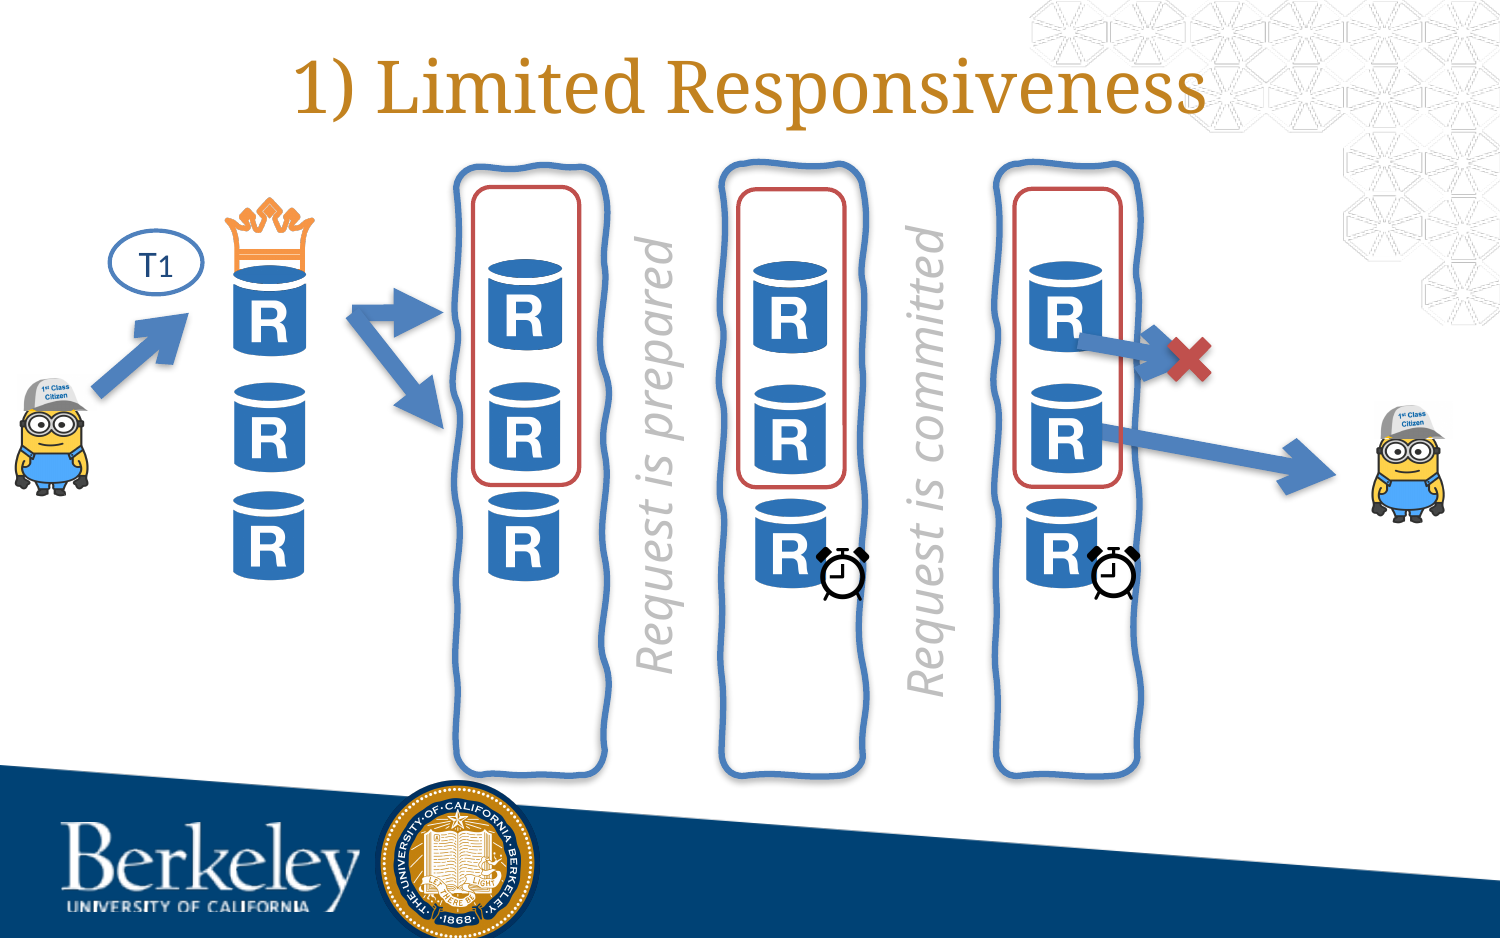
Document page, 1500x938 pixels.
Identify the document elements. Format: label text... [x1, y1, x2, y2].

text_box [454, 629, 610, 777]
text_box [736, 187, 847, 222]
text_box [440, 222, 608, 392]
text_box Request is committed [886, 136, 961, 790]
text_box [1190, 336, 1212, 382]
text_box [185, 228, 353, 398]
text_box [1077, 340, 1195, 362]
picture [217, 182, 323, 228]
picture [442, 392, 607, 621]
text_box [994, 635, 1142, 778]
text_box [95, 312, 180, 394]
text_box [351, 312, 444, 430]
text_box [0, 374, 124, 512]
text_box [706, 225, 873, 394]
text_box [995, 161, 1142, 223]
text_box [455, 164, 609, 221]
picture [980, 393, 1152, 628]
text_box [720, 161, 867, 222]
picture [187, 398, 352, 620]
text_box [470, 184, 582, 220]
picture [375, 780, 540, 938]
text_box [982, 224, 1150, 393]
text_box [1167, 371, 1188, 382]
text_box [1336, 401, 1480, 539]
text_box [1152, 428, 1331, 476]
text_box [719, 636, 868, 778]
picture [708, 394, 881, 629]
title 1) Limited Responsiveness [0, 5, 1500, 163]
text_box [1012, 186, 1123, 223]
text_box T1 [107, 228, 181, 297]
text_box Request is prepared [615, 130, 691, 783]
